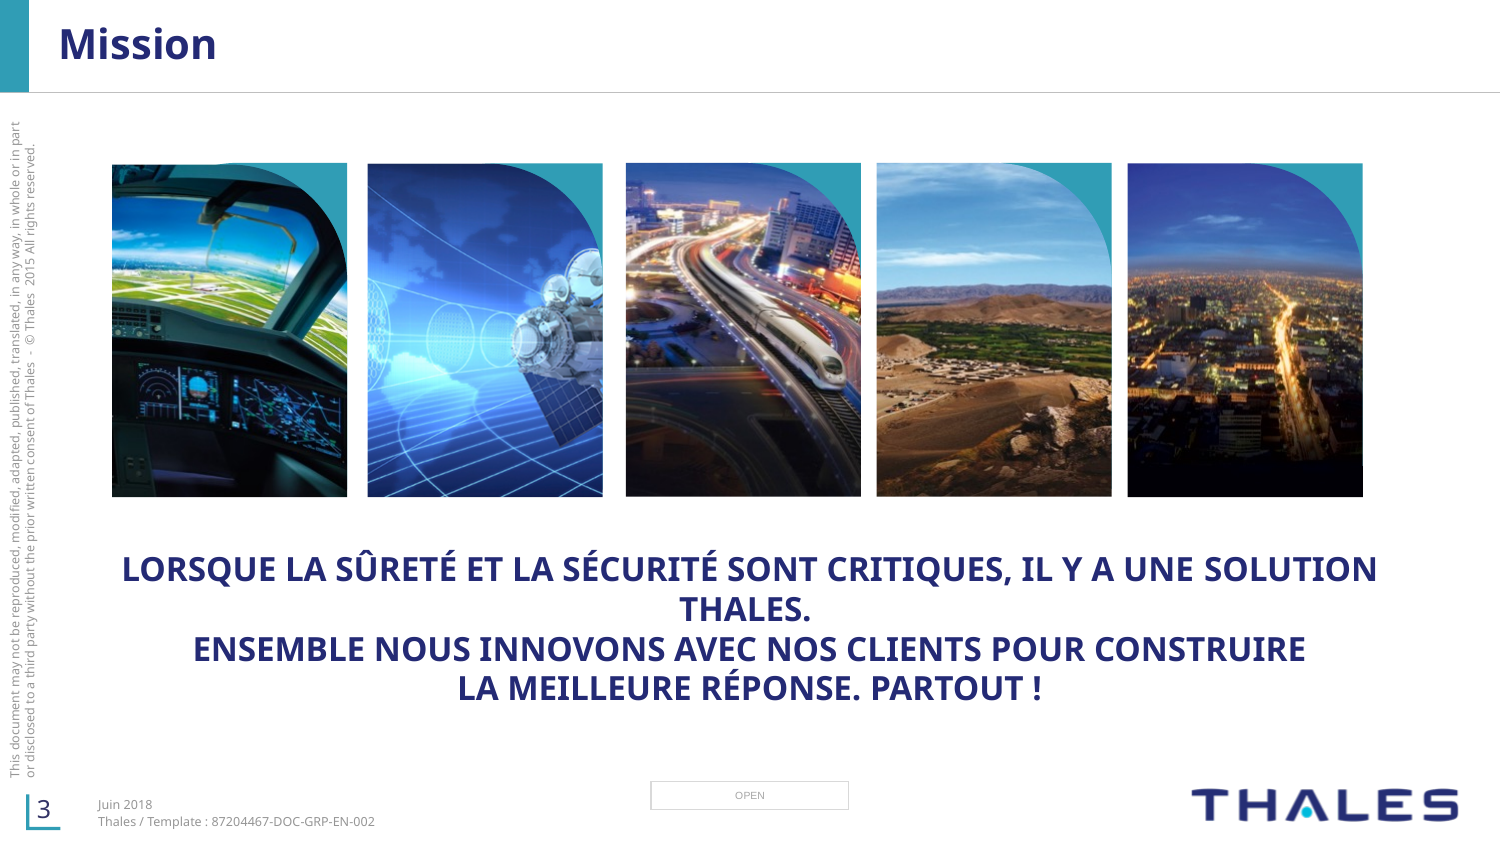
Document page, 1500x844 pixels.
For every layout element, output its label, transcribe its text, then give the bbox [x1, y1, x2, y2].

picture [625, 162, 862, 497]
picture [111, 164, 348, 498]
text_box LORSQUE LA SÛRETÉ ET LA SÉCURITÉ SONT CRITIQUES, IL Y A UNE SOLUTION THALES. ENSEMBLE NOUS INNOVONS AVEC NOS CLIENTS POUR CONSTRUIRE LA MEILLEURE RÉPONSE. PARTOUT ! [55, 540, 1445, 715]
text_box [367, 163, 603, 498]
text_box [1127, 163, 1363, 498]
title Mission [43, 0, 1467, 93]
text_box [876, 162, 1112, 497]
picture [1183, 777, 1467, 833]
